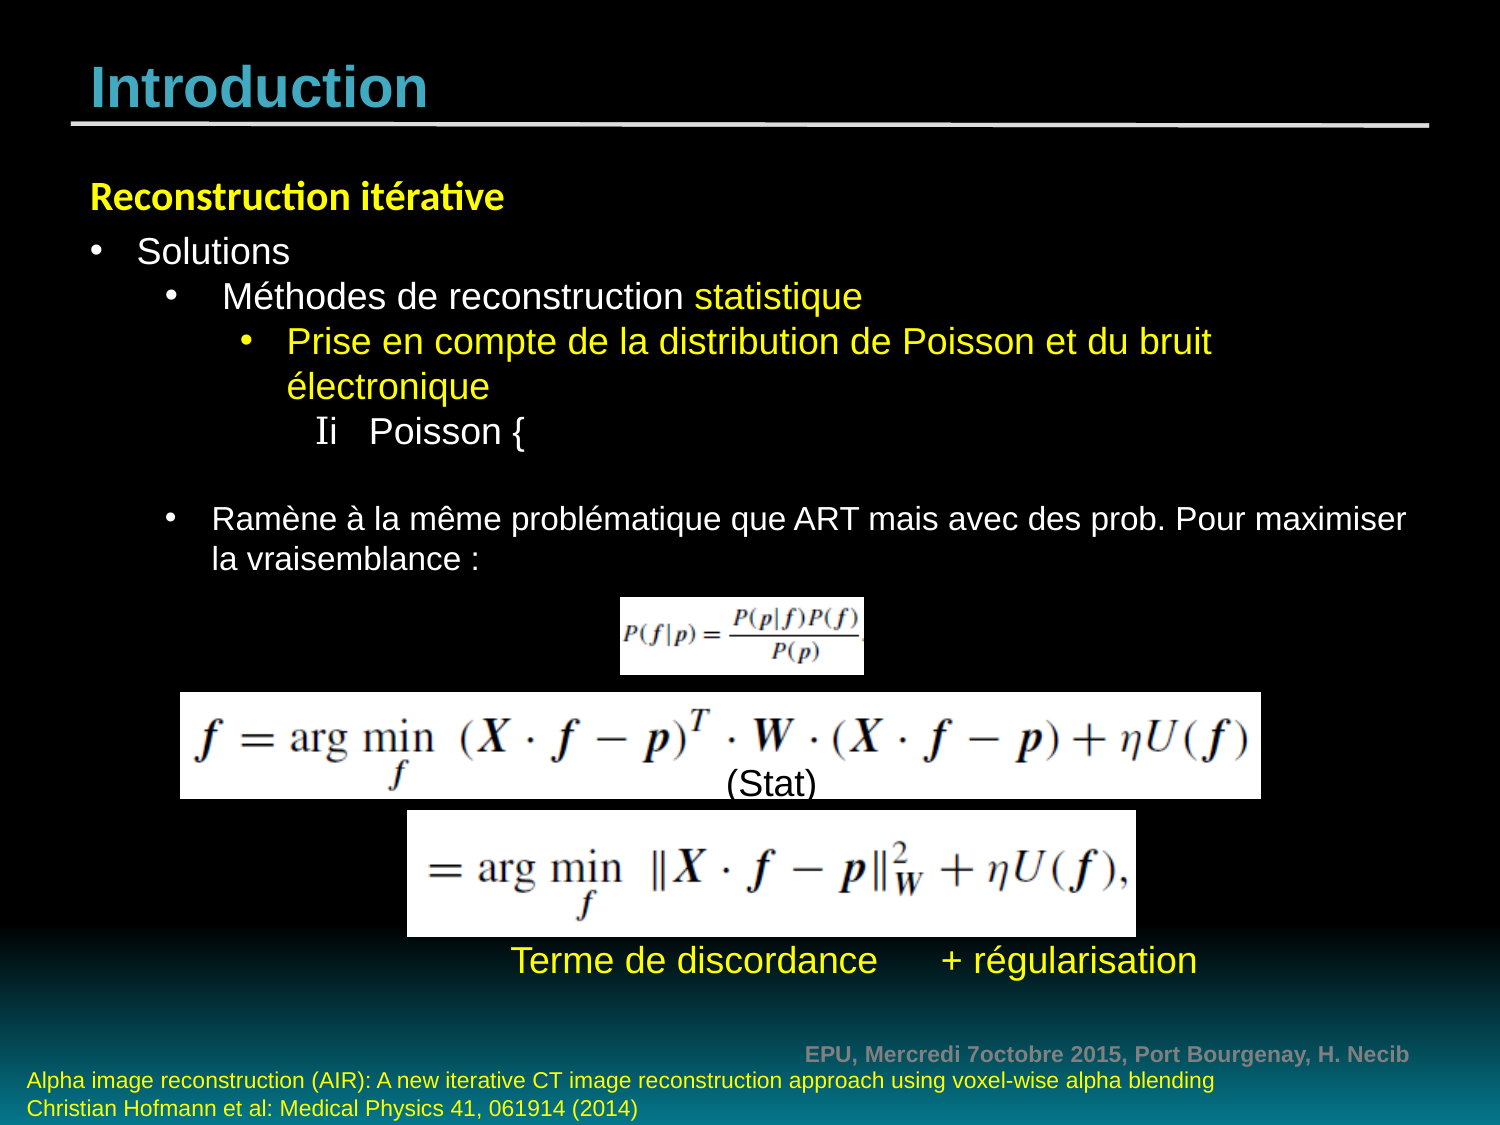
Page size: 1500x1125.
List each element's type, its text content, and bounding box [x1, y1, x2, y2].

title Introduction [75, 42, 1425, 121]
text_box Terme de discordance + régularisation [345, 928, 1447, 989]
picture [619, 597, 865, 675]
picture [180, 692, 1261, 799]
list Reconstruction itérative [75, 160, 1425, 256]
text_box Alpha image reconstruction (AIR): A new iterative CT image reconstruction approach using voxel-wise alpha blending Christian Hofmann et al: Medical Physics 41, 061914 (2014) [11, 1058, 1430, 1125]
picture [407, 810, 1136, 938]
